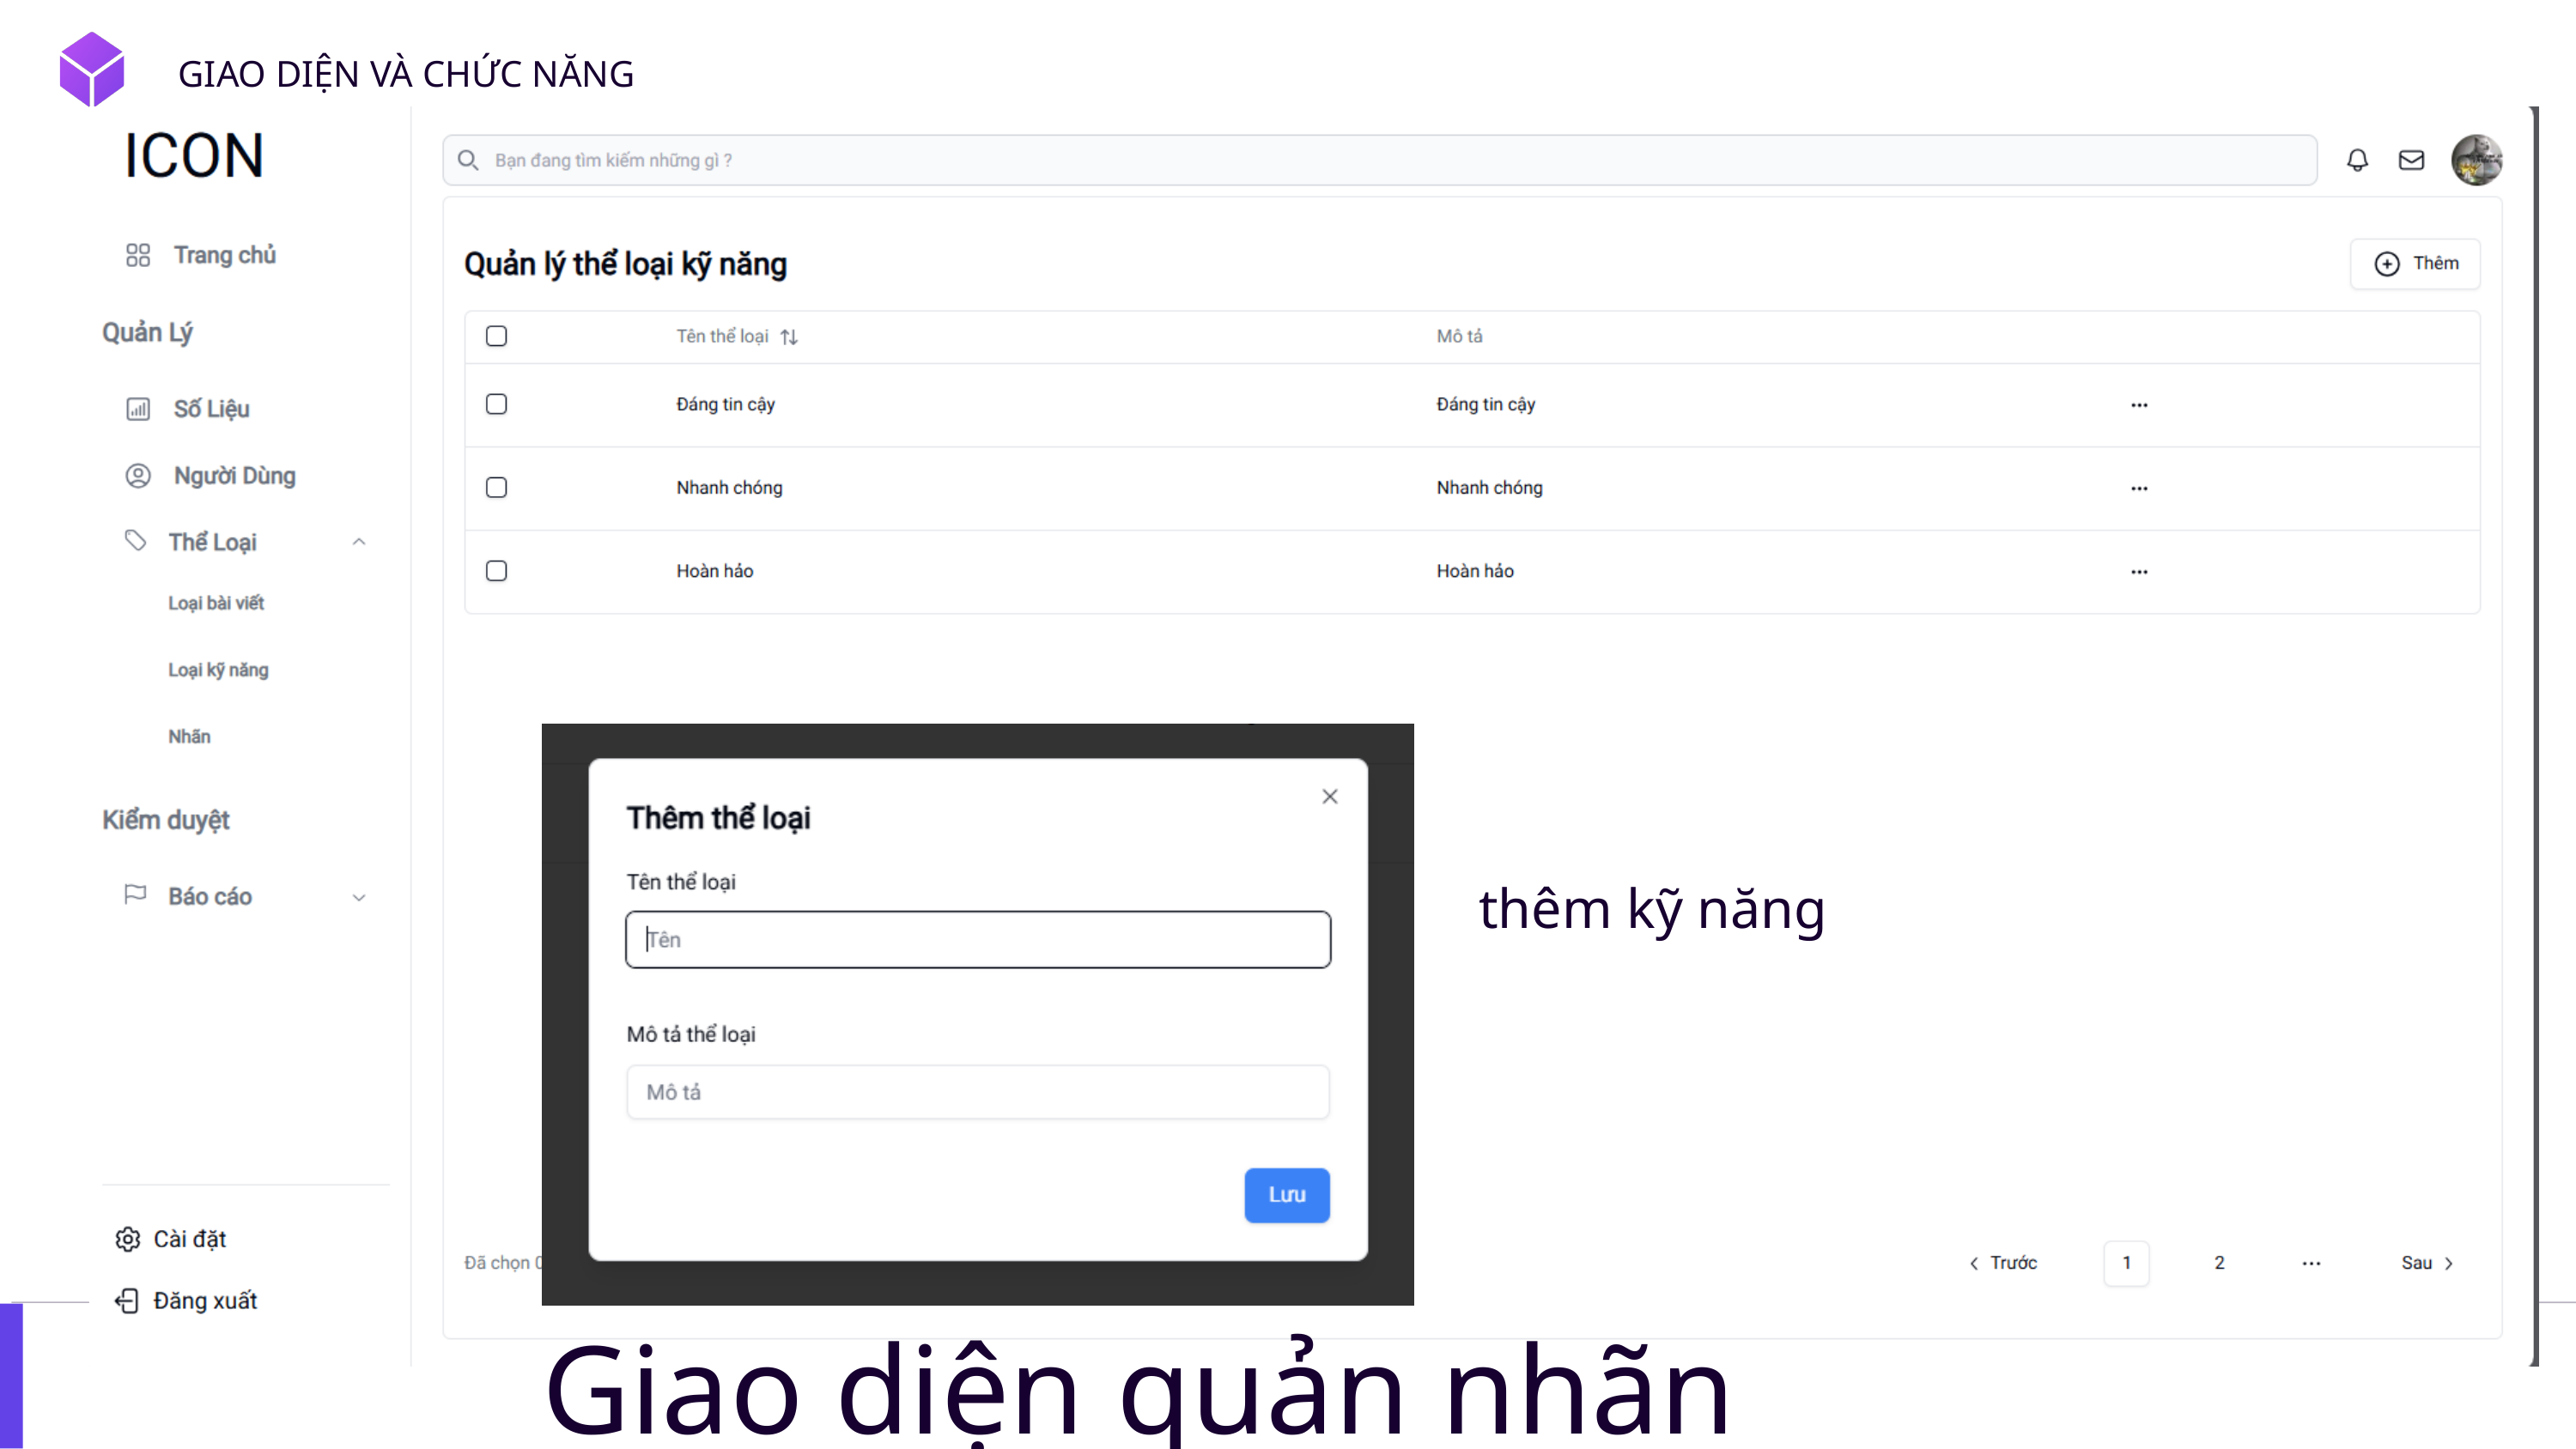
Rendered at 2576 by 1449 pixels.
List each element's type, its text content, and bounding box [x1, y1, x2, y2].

text_box [0, 1303, 23, 1449]
text_box [88, 106, 2539, 1367]
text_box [541, 1313, 2480, 1449]
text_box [59, 31, 812, 107]
text_box thêm kỹ năng [1479, 863, 2032, 939]
text_box [542, 724, 1414, 1306]
